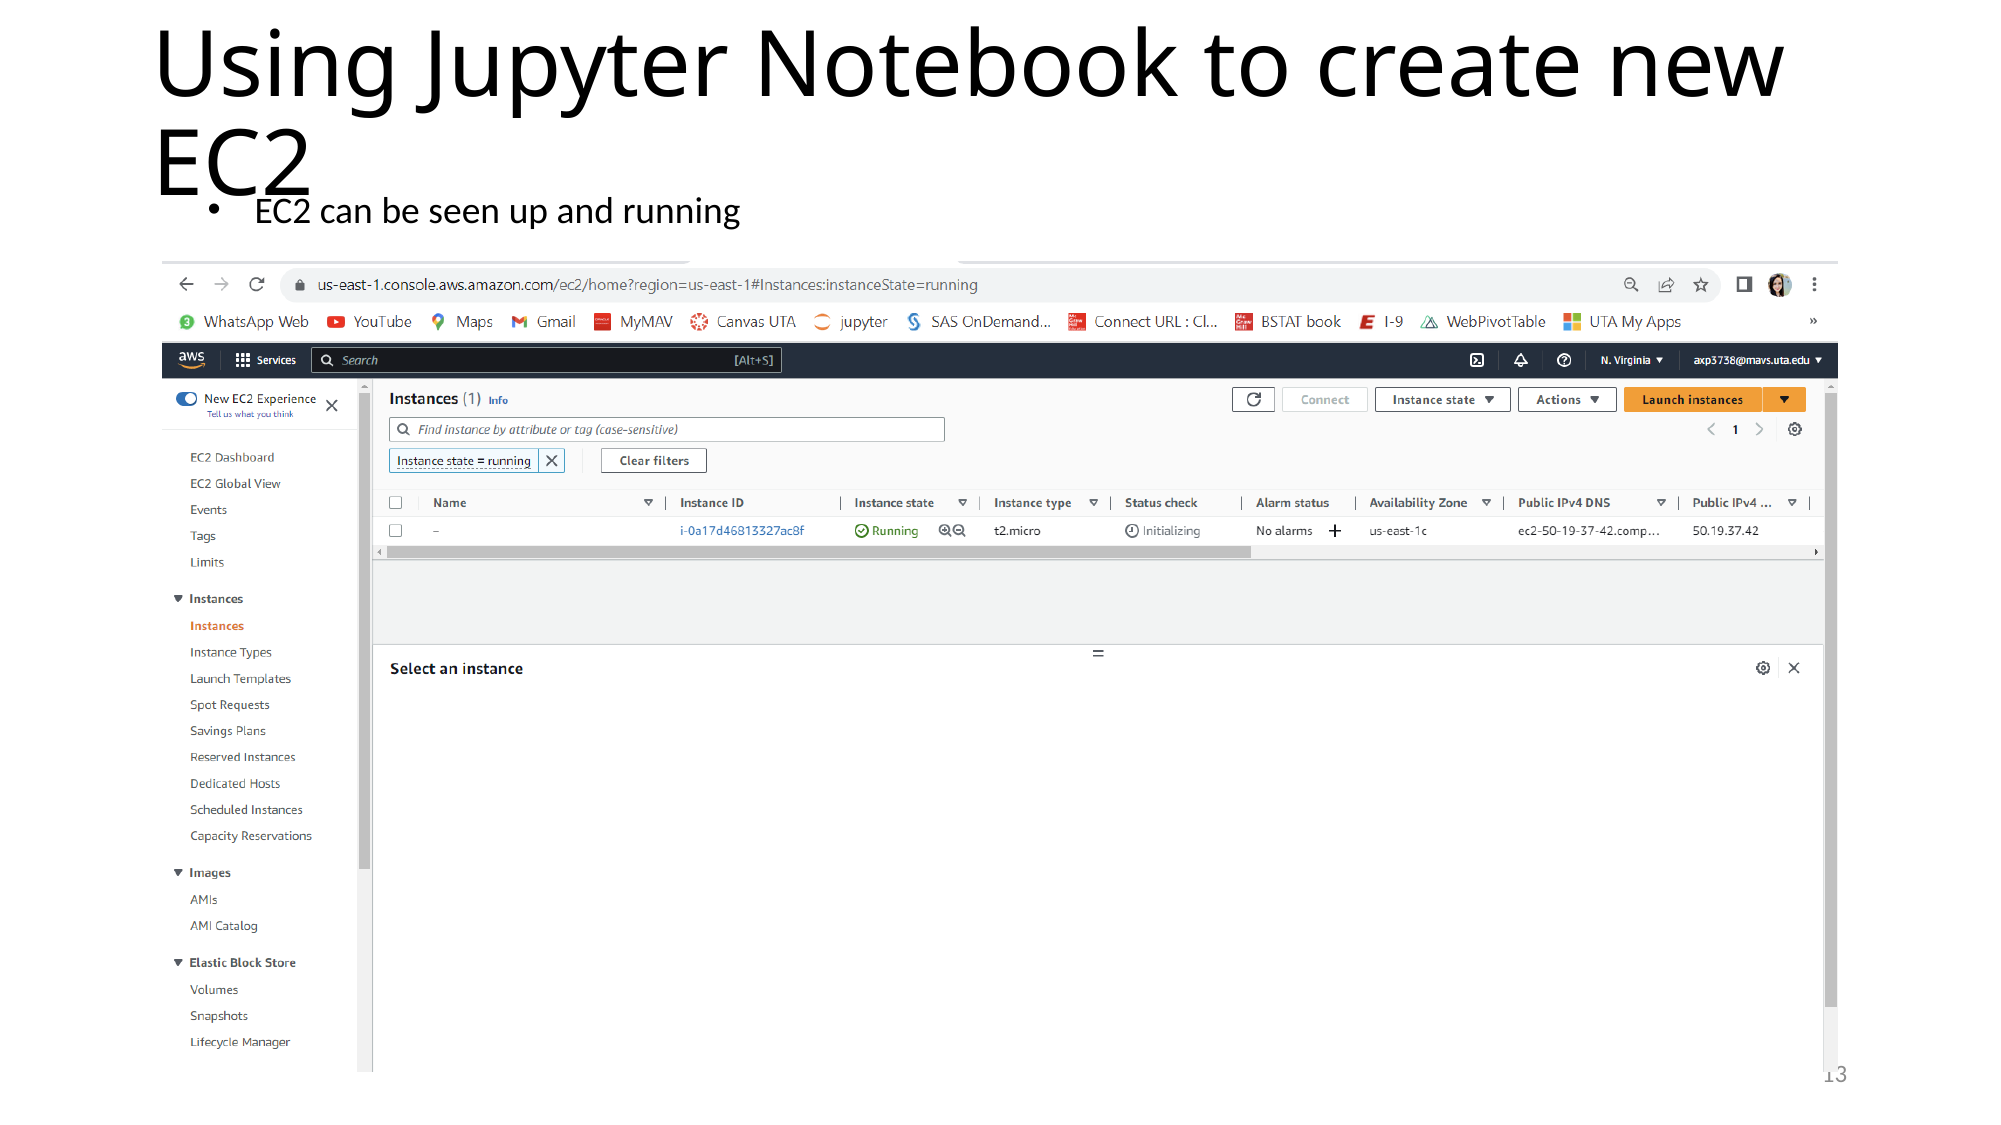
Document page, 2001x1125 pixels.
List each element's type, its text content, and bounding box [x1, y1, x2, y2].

picture [162, 261, 1838, 1072]
title Using Jupyter Notebook to create new EC2 [137, 53, 1863, 179]
slide_number 13 [1412, 1042, 1863, 1103]
text_box EC2 can be seen up and running [192, 178, 757, 239]
